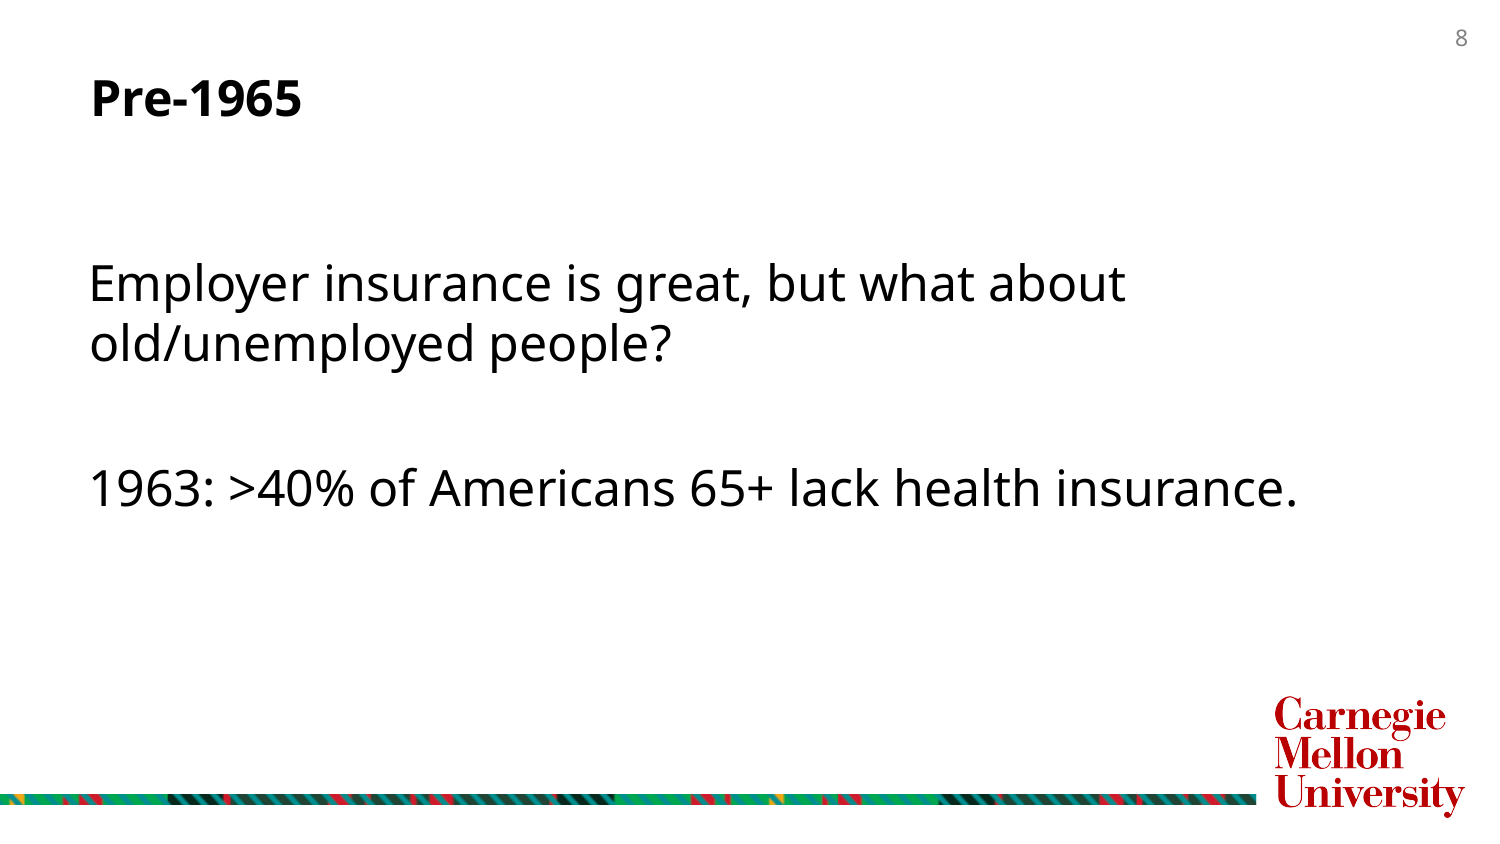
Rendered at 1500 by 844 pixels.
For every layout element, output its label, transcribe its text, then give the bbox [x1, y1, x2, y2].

picture [1275, 696, 1465, 818]
picture [0, 794, 1257, 805]
title Pre-1965 [75, 59, 1425, 160]
list Employer insurance is great, but what about old/unemployed people? 1963: >40% of Americans 65+ lack health insurance. [73, 196, 1423, 760]
